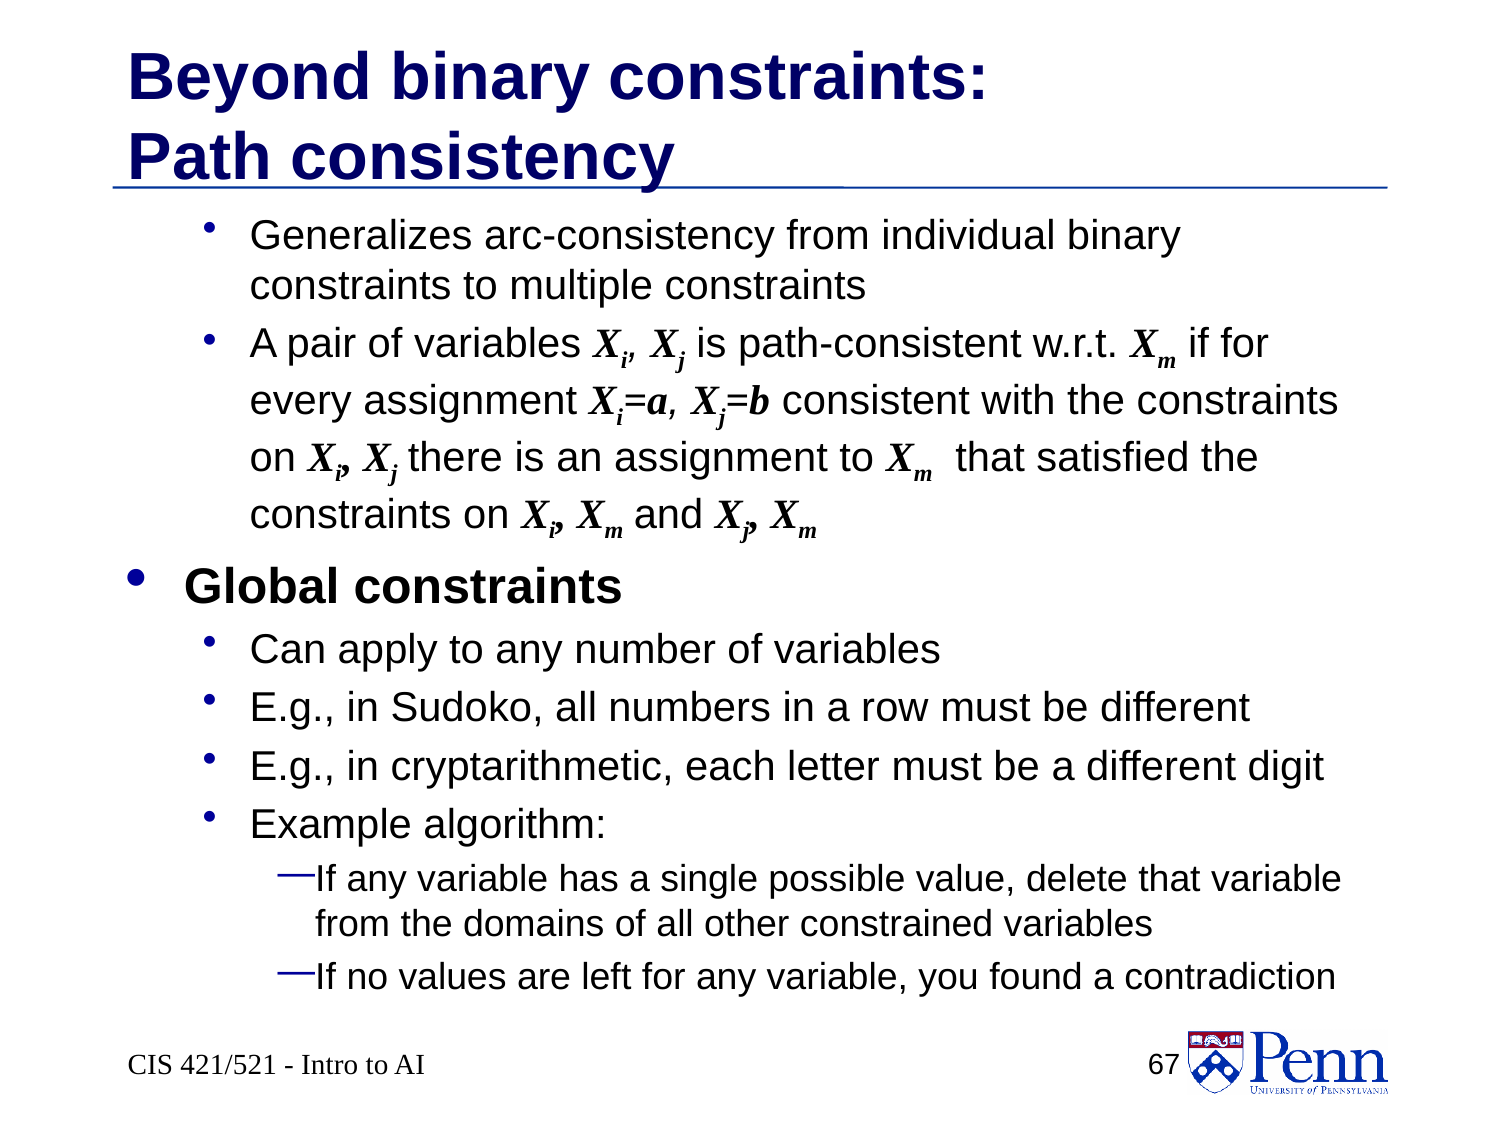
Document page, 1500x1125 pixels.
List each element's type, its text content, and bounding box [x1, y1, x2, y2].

list Generalizes arc-consistency from individual binary constraints to multiple constraints A pair of variables Xi, Xj is path-consistent w.r.t. Xm if for every assignment Xi=a, Xj=b consistent with the constraints on Xi, Xj there is an assignment to Xm that satisfied the constraints on Xi, Xm and Xj, Xm Global constraints Can apply to any number of variables E.g., in Sudoko, all numbers in a row must be different E.g., in cryptarithmetic, each letter must be a different digit Example algorithm: If any variable has a single possible value, delete that variable from the domains of all other constrained variables If no values are left for any variable, you found a contradiction [112, 199, 1388, 1076]
slide_number CIS 421/521 - Intro to AI [112, 1024, 501, 1101]
slide_number 67 [1074, 1024, 1388, 1101]
title Beyond binary constraints: Path consistency [112, 74, 1388, 151]
